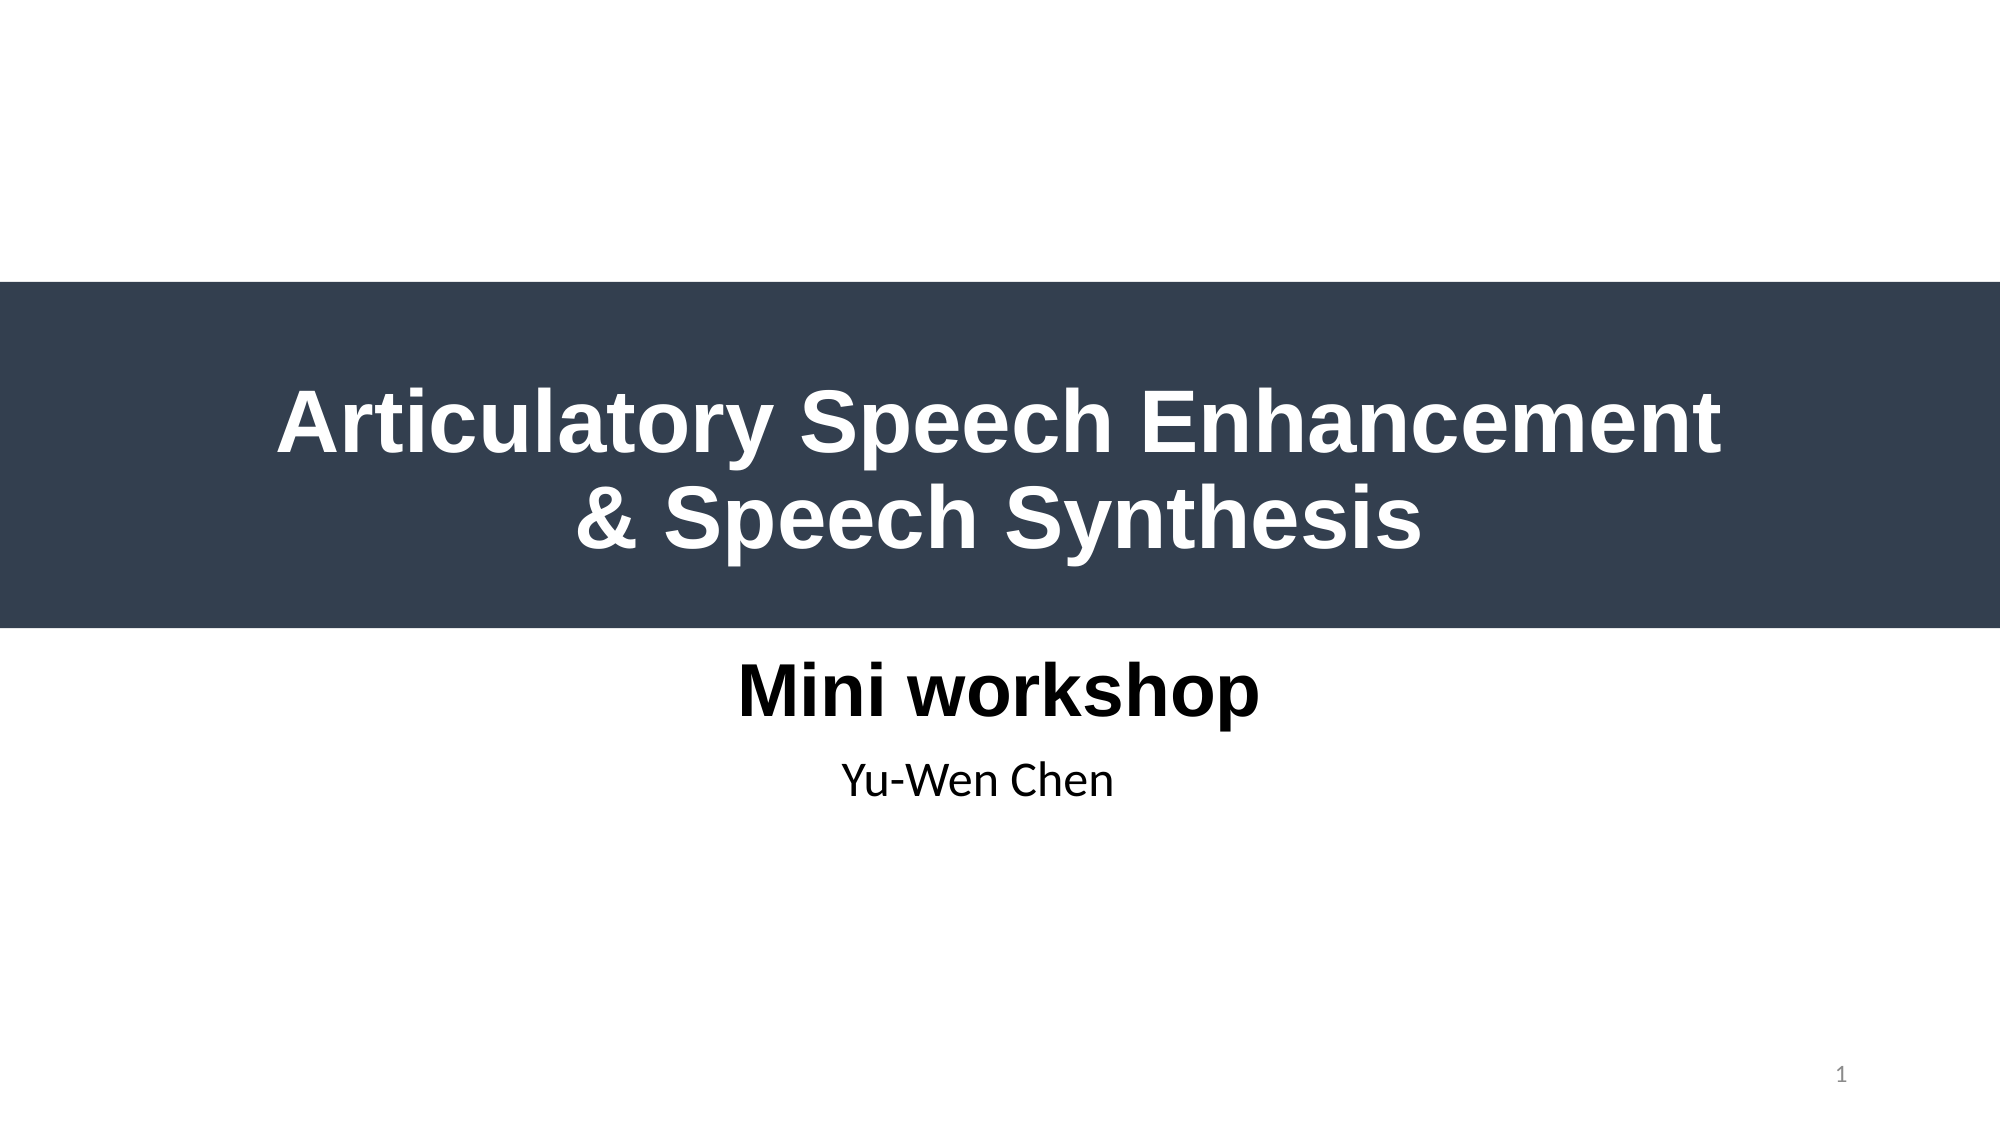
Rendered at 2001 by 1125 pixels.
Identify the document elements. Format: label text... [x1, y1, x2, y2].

slide_number 1 [1412, 1042, 1863, 1103]
subtitle Yu-Wen Chen [228, 745, 1729, 1018]
text_box [0, 281, 2000, 629]
title Articulatory Speech Enhancement & Speech Synthesis [249, 281, 1750, 576]
text_box Mini workshop [722, 633, 1278, 739]
